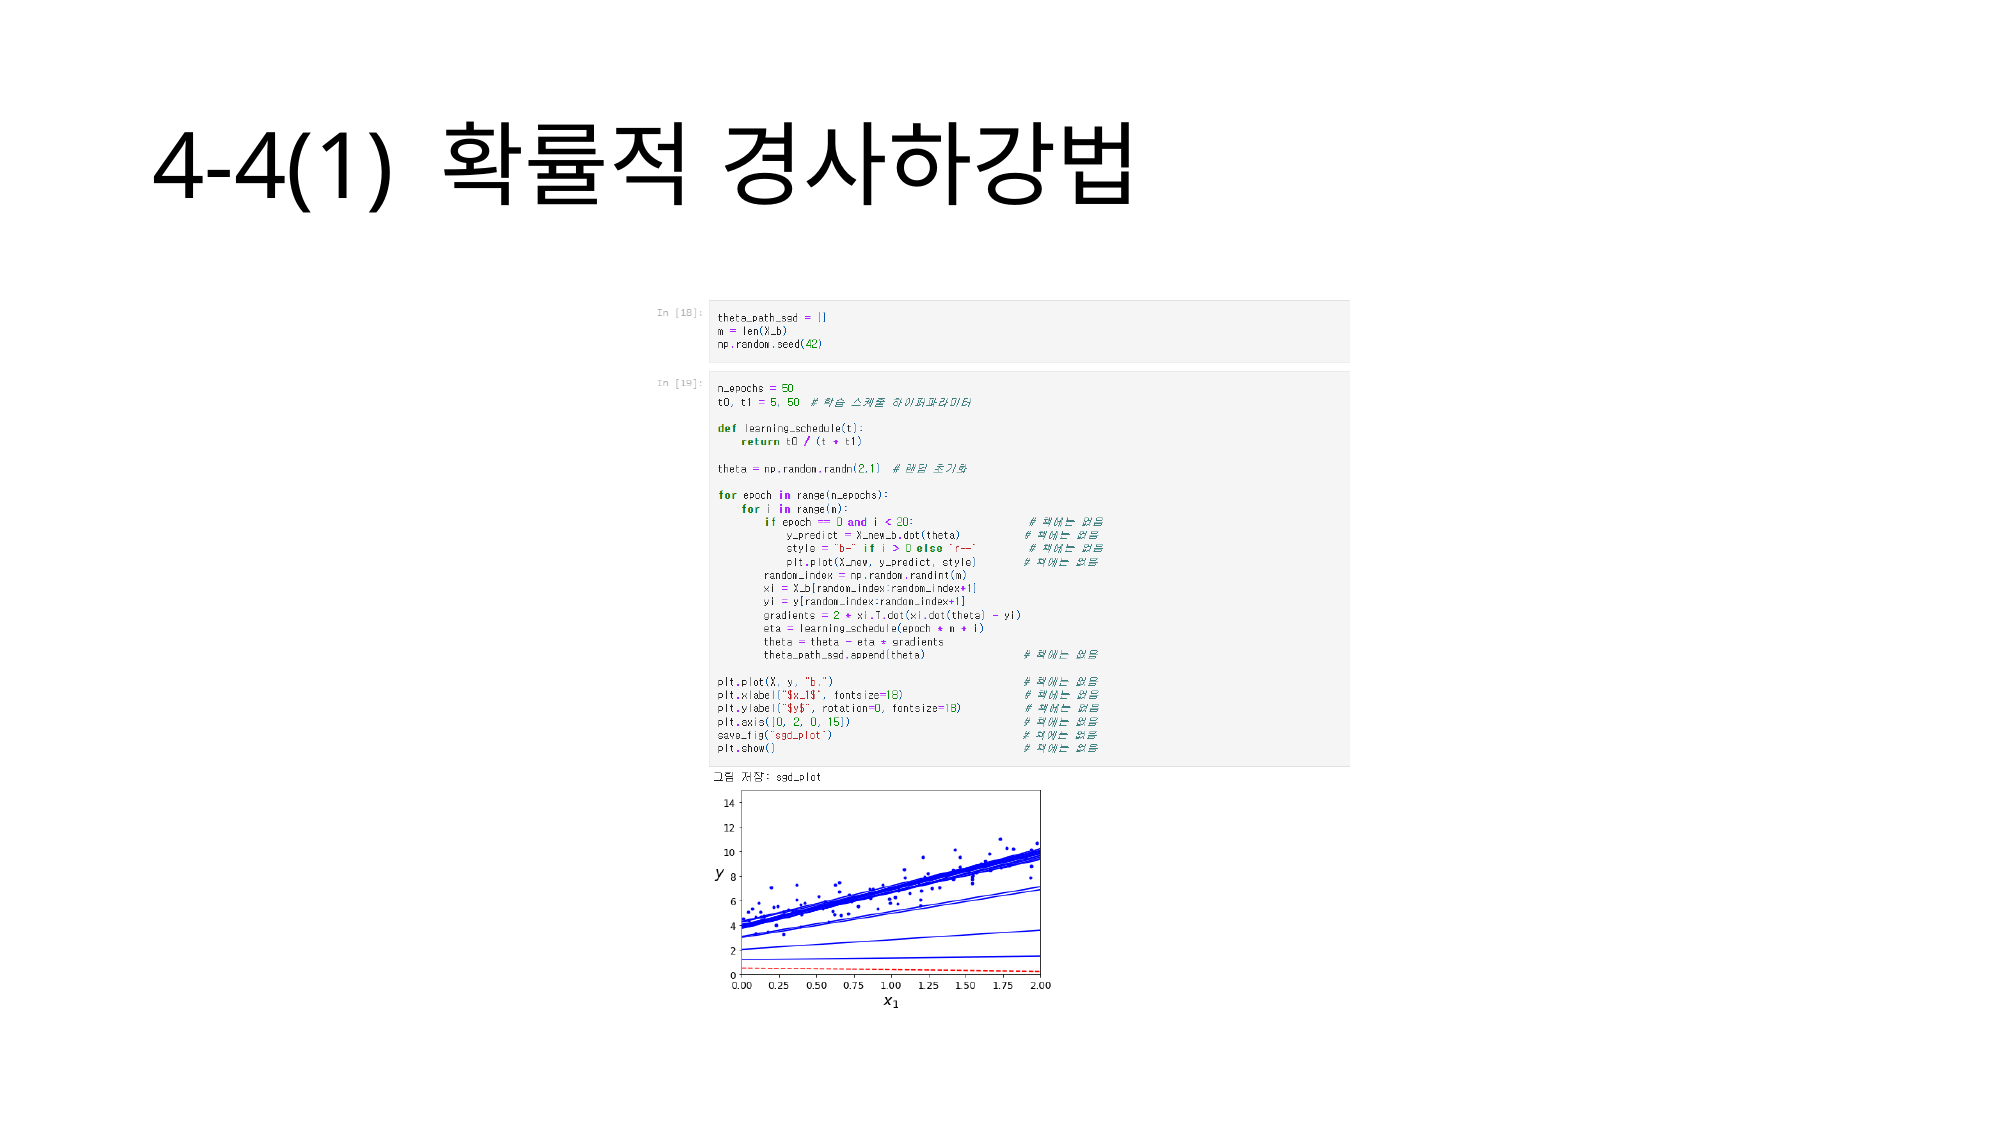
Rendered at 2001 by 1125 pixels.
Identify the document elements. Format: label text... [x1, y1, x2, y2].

title 4-4(1) 확률적 경사하강법 [137, 59, 1863, 278]
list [650, 299, 1350, 1014]
